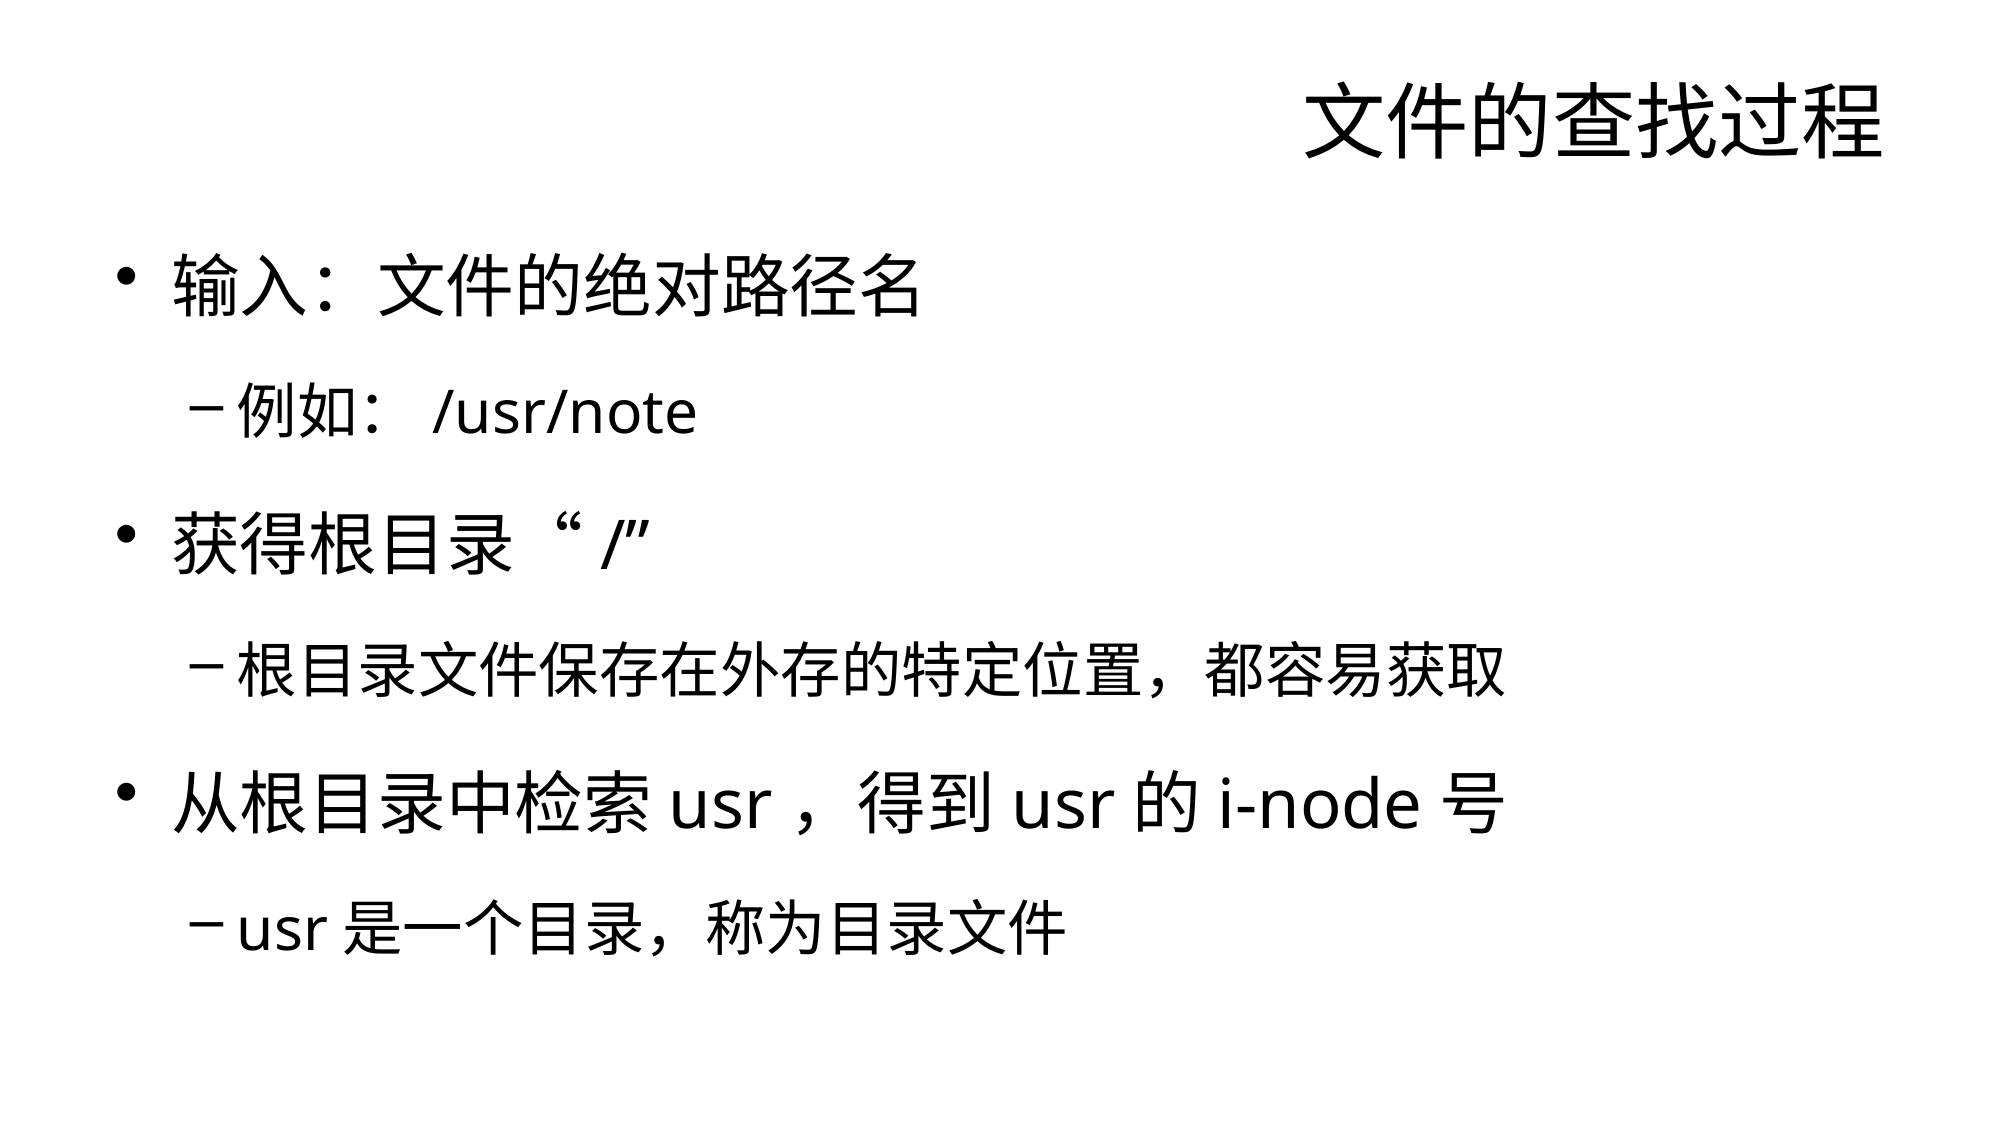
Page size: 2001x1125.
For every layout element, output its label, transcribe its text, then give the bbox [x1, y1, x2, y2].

list 输入：文件的绝对路径名 例如：/usr/note 获得根目录“/” 根目录文件保存在外存的特定位置，都容易获取 从根目录中检索usr，得到usr的i-node号 usr是一个目录，称为目录文件 [99, 193, 1901, 1006]
title 文件的查找过程 [99, 44, 1901, 193]
